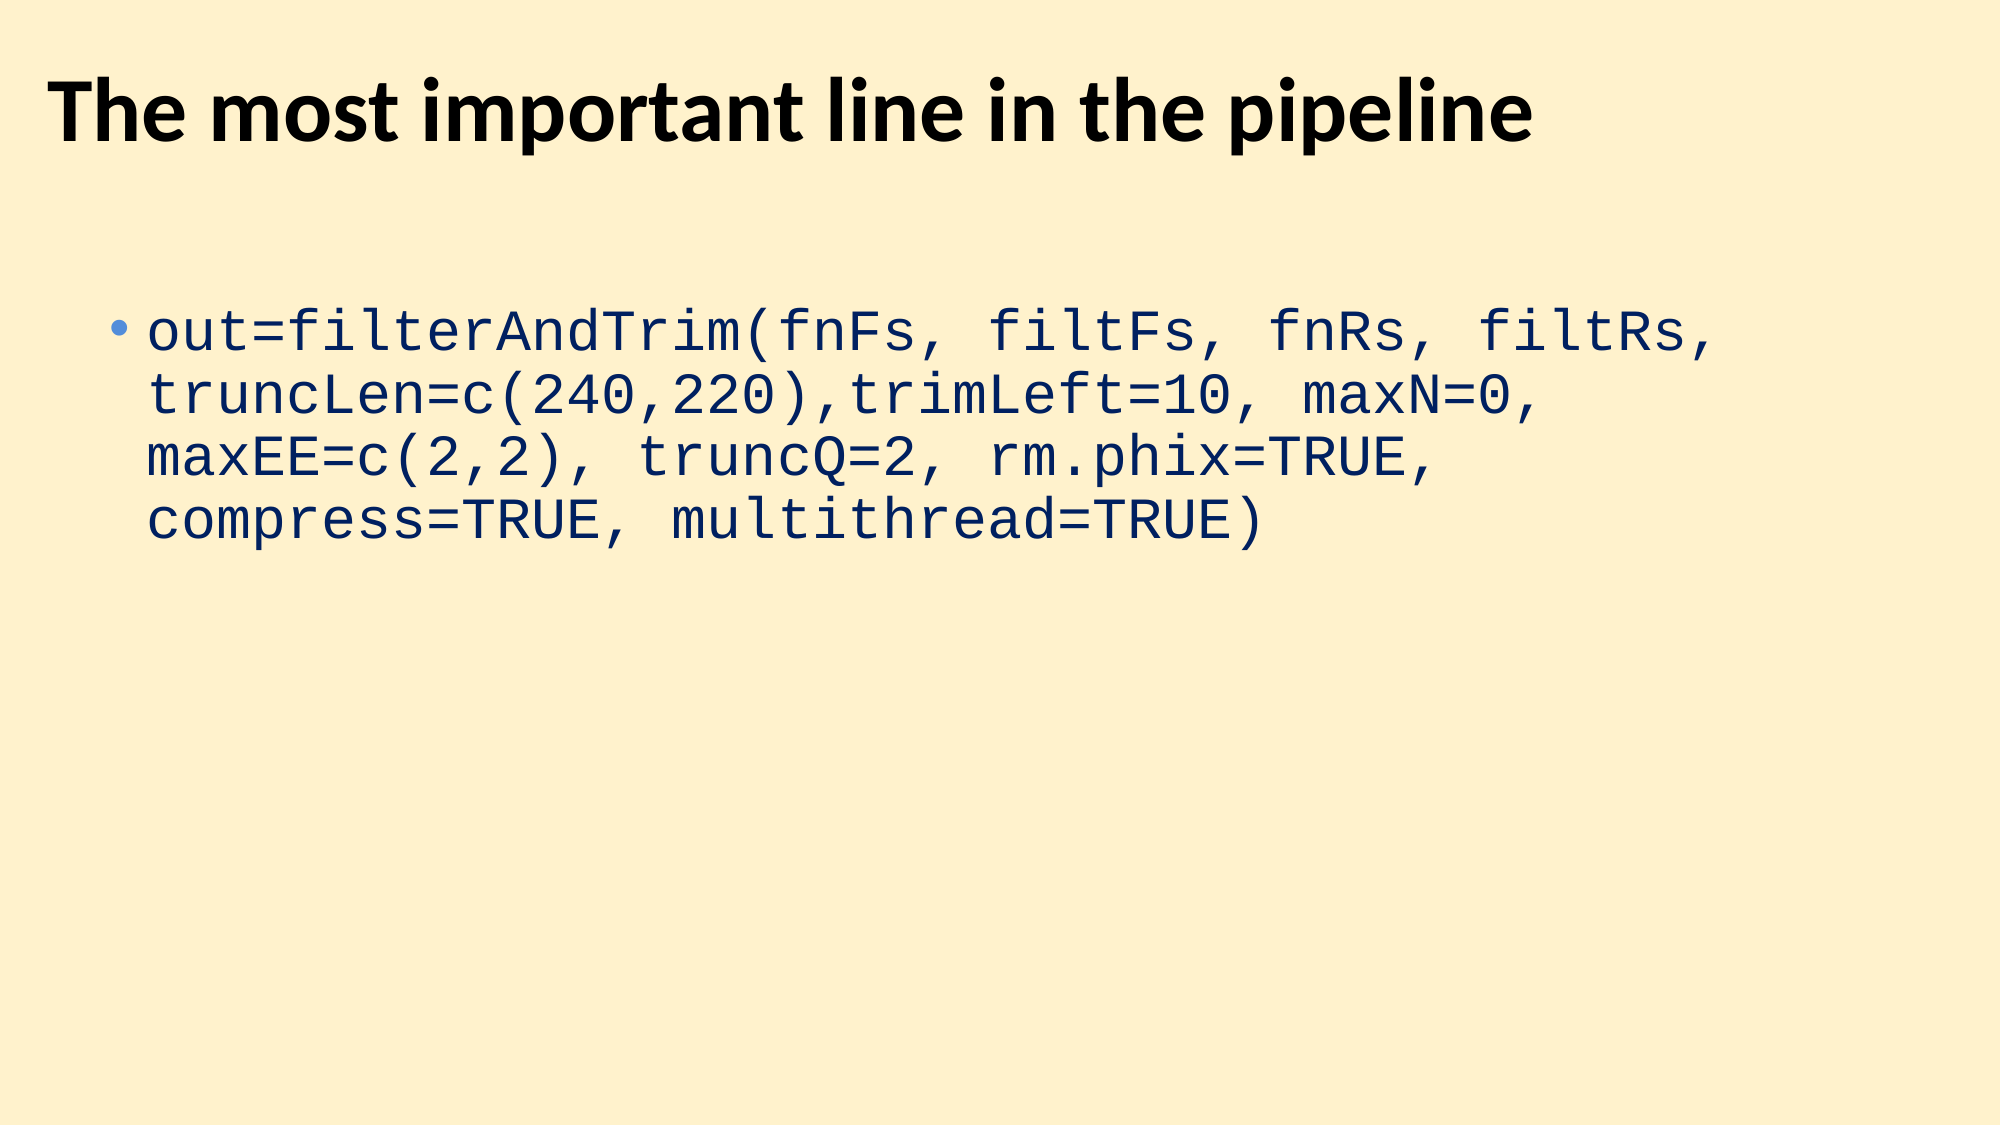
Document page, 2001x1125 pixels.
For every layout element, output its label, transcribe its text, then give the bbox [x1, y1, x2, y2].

title The most important line in the pipeline [32, 39, 1758, 184]
list out=filterAndTrim(fnFs, filtFs, fnRs, filtRs, truncLen=c(240,220),trimLeft=10, maxN=0, maxEE=c(2,2), truncQ=2, rm.phix=TRUE, compress=TRUE, multithread=TRUE) [94, 292, 1820, 869]
